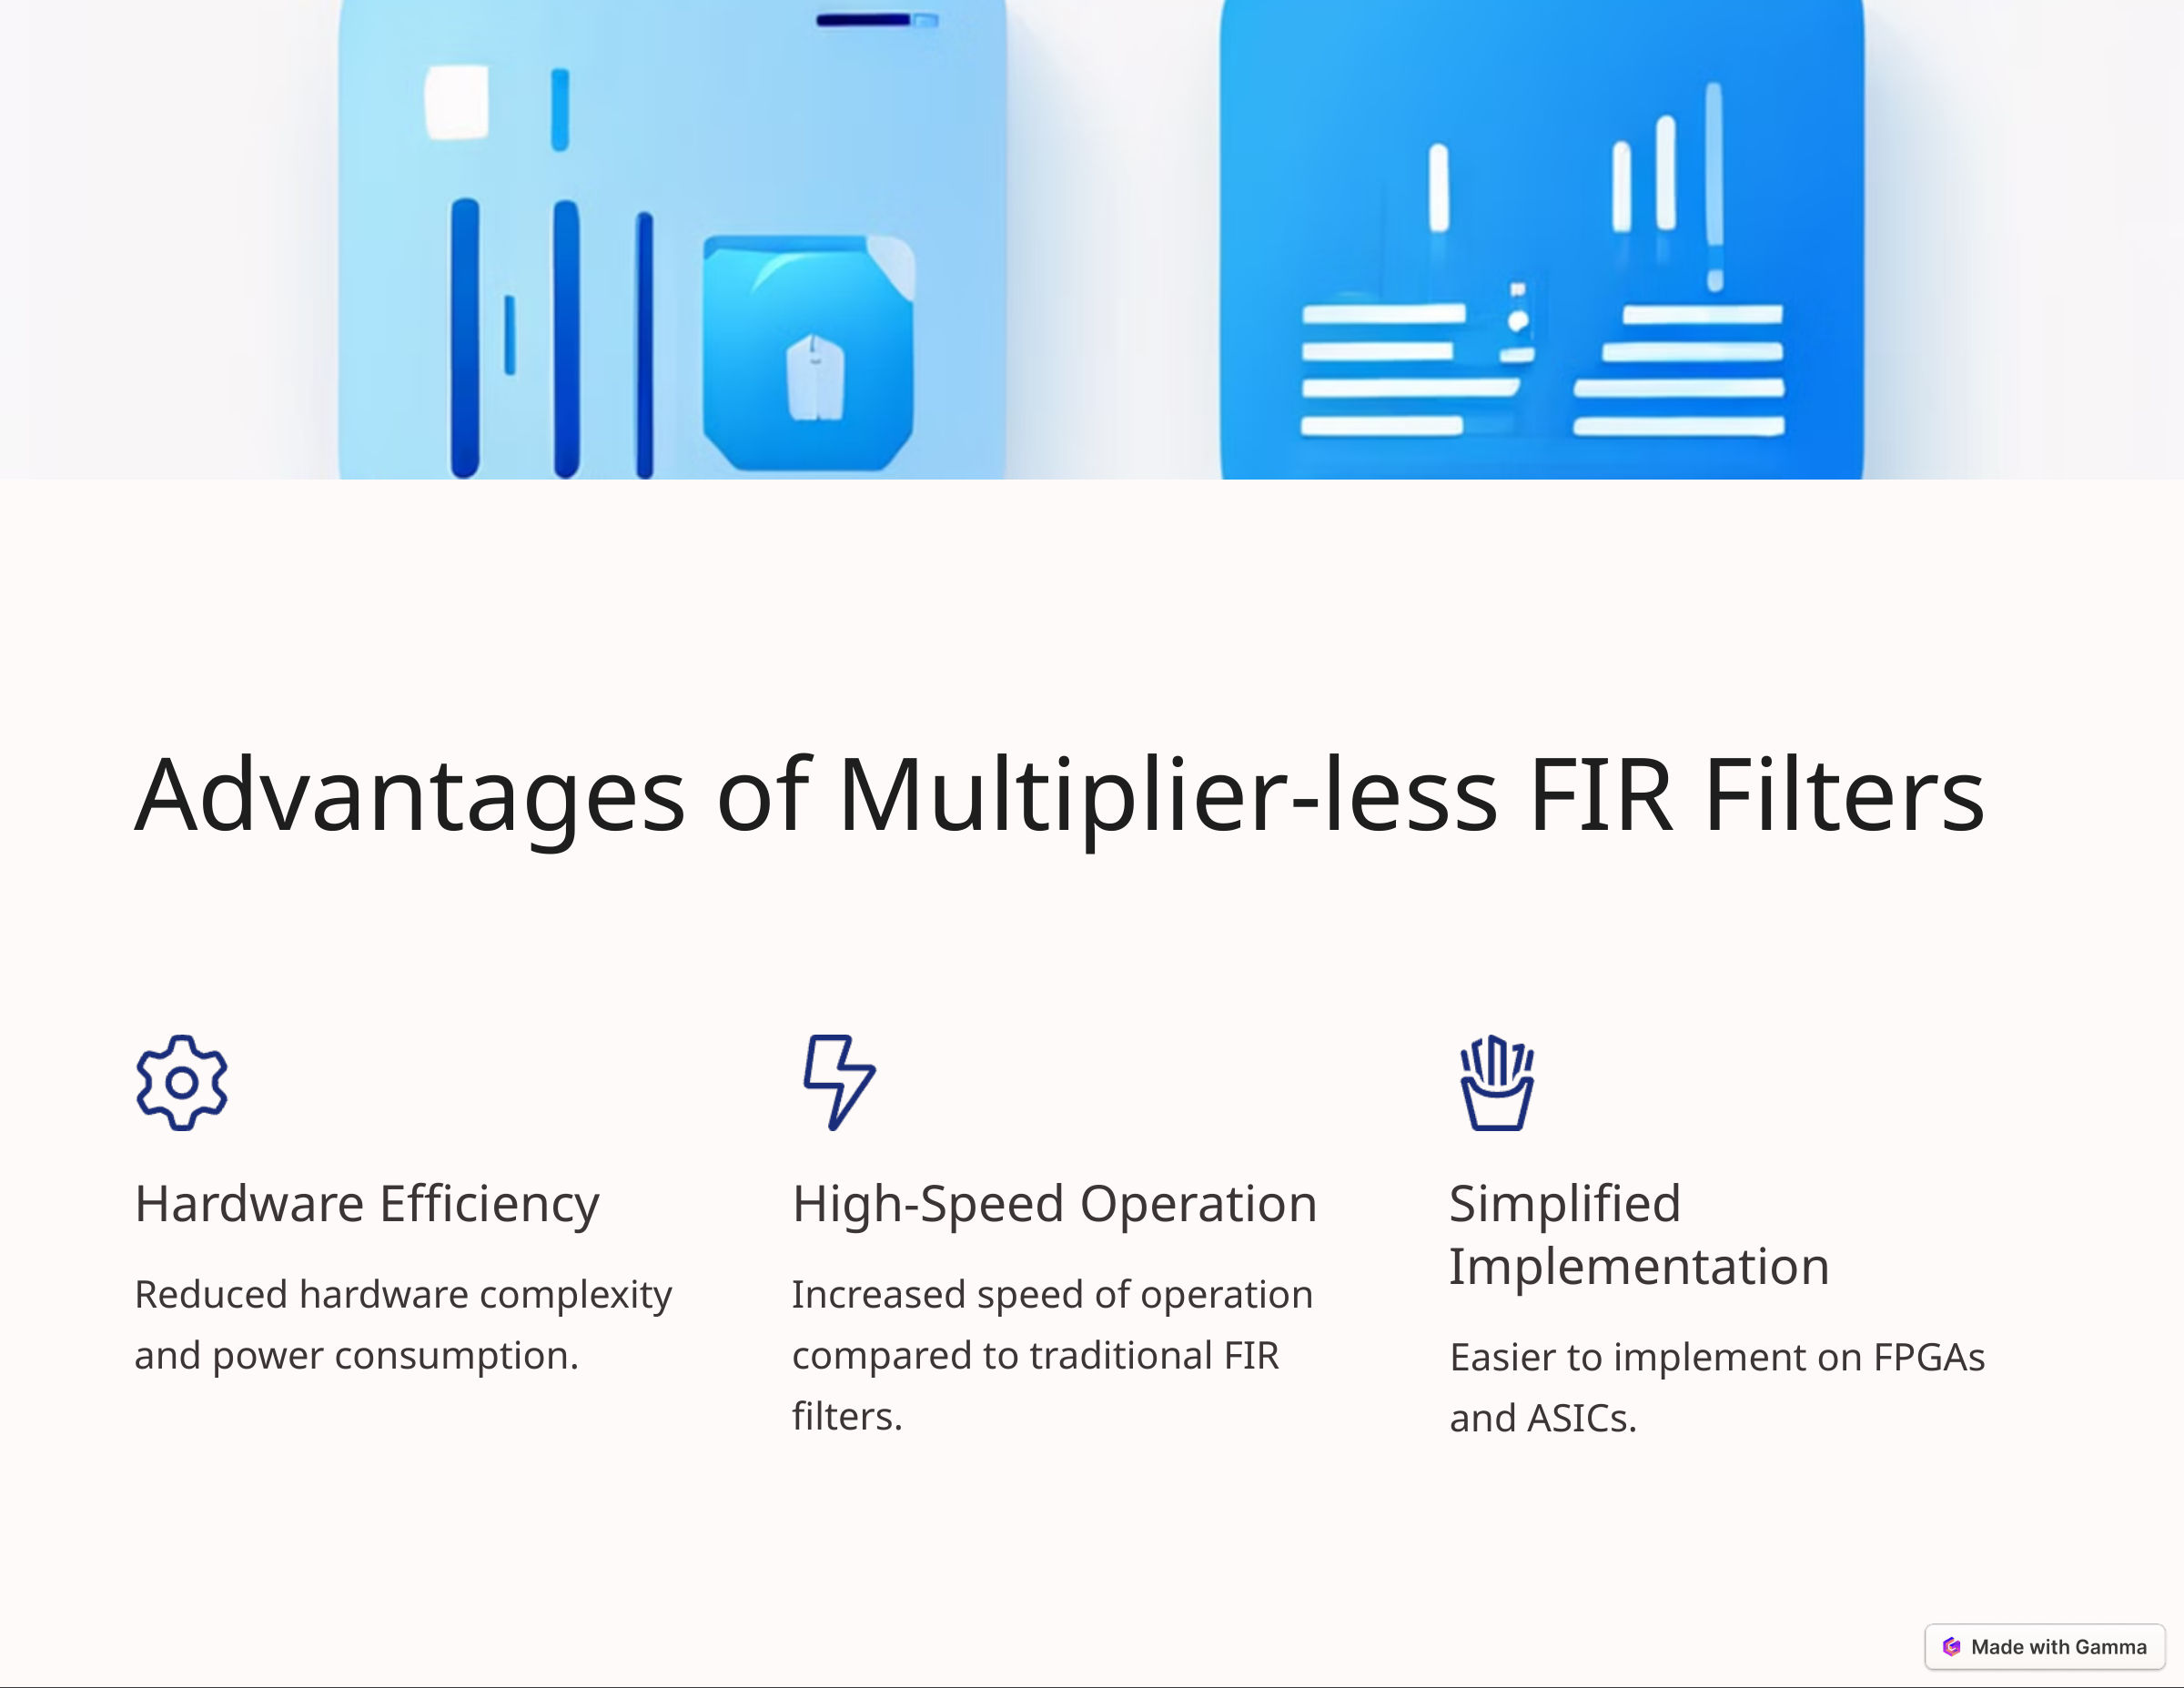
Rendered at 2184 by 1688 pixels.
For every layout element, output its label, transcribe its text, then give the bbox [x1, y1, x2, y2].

text_box High-Speed Operation [792, 1168, 1365, 1232]
text_box Hardware Efficiency [134, 1168, 652, 1232]
text_box Easier to implement on FPGAs and ASICs. [1449, 1318, 2050, 1441]
text_box Advantages of Multiplier-less FIR Filters [134, 725, 2050, 978]
text_box Reduced hardware complexity and power consumption. [134, 1255, 734, 1378]
picture [0, 0, 2184, 480]
text_box Increased speed of operation compared to traditional FIR filters. [792, 1255, 1392, 1440]
text_box Simplified Implementation [1449, 1168, 2050, 1296]
picture [134, 1035, 230, 1131]
picture [1449, 1035, 1546, 1131]
picture [1916, 1615, 2174, 1678]
picture [792, 1035, 888, 1131]
